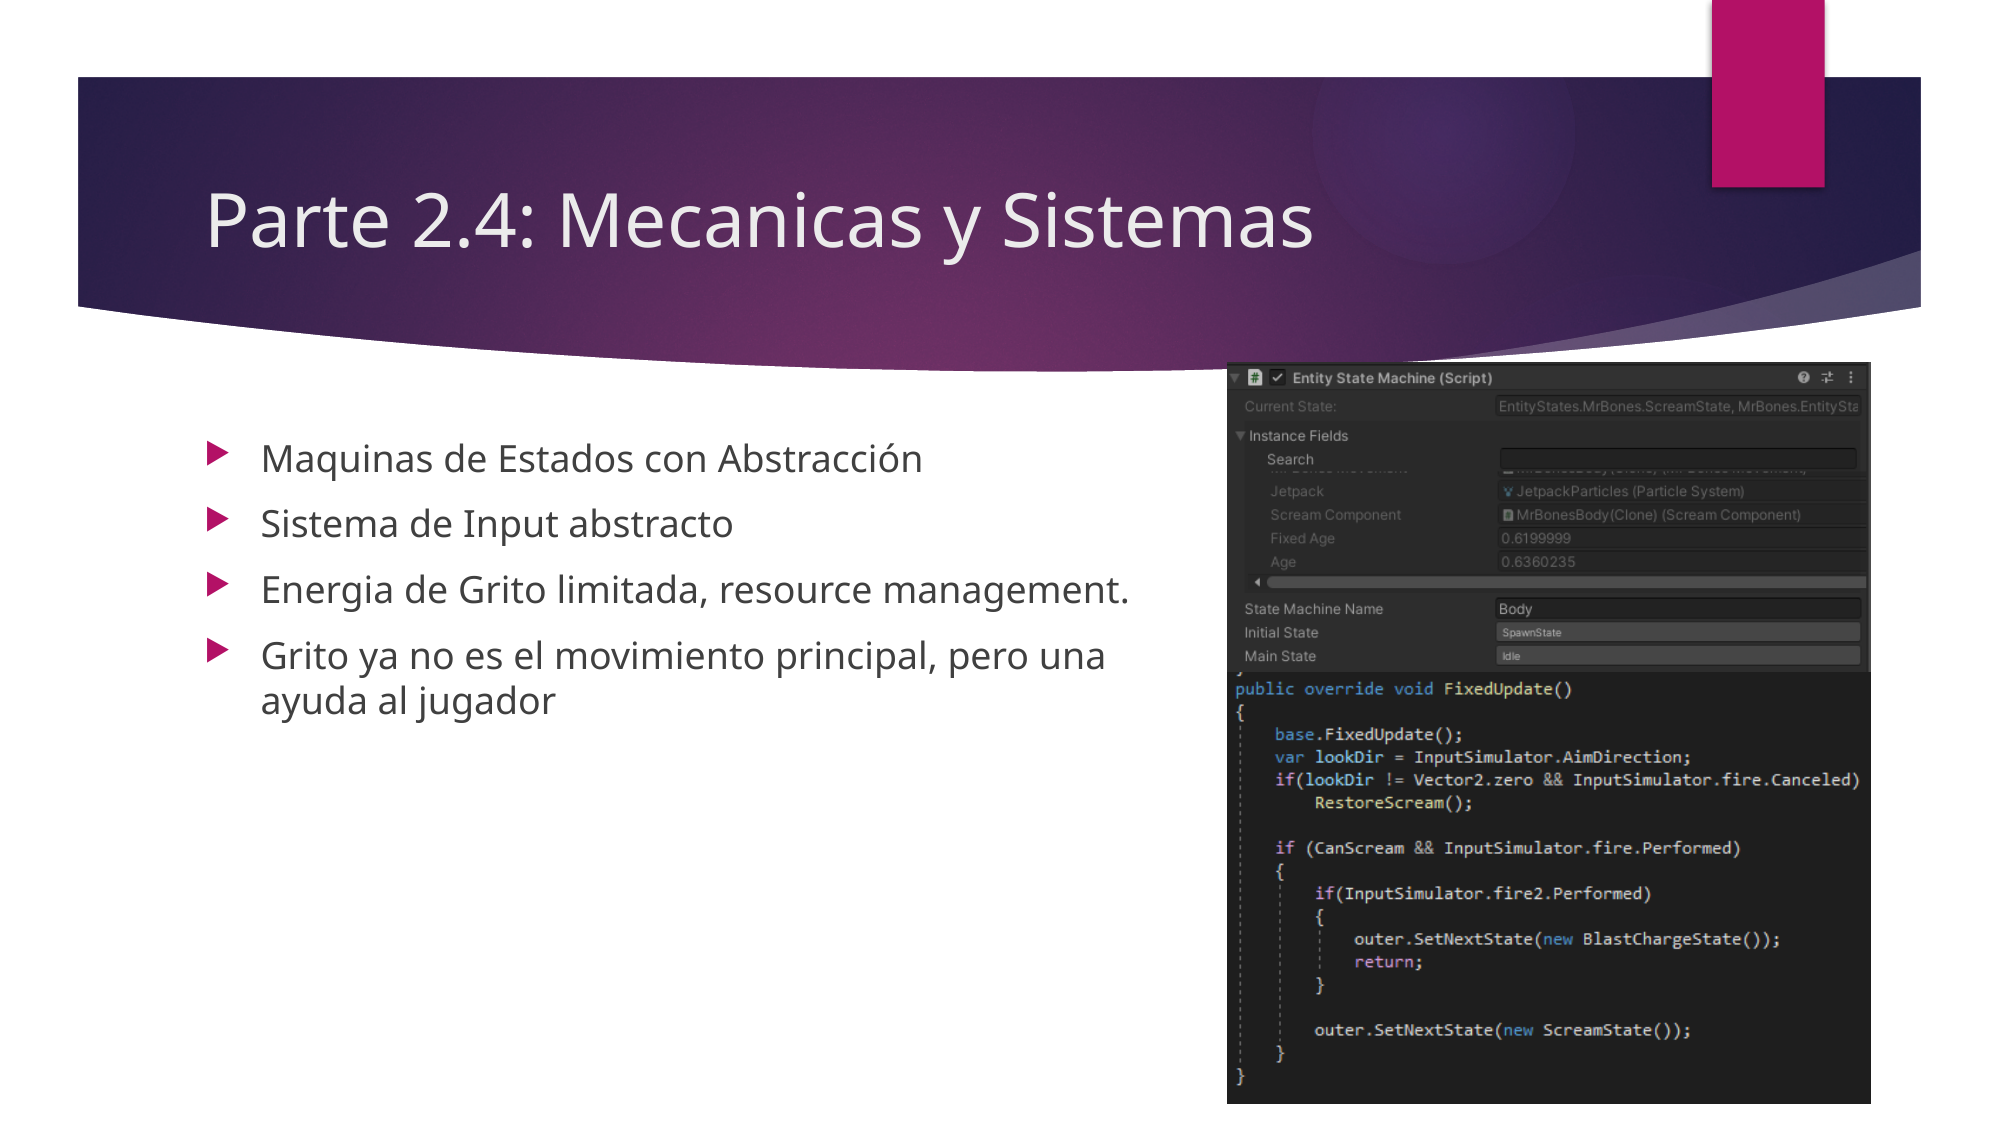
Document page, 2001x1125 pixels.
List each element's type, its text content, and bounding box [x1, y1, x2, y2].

picture [1227, 361, 1872, 1104]
title Parte 2.4: Mecanicas y Sistemas [189, 159, 1627, 276]
list Maquinas de Estados con Abstracción Sistema de Input abstracto Energia de Grito limitada, resource management. Grito ya no es el movimiento principal, pero una ayuda al jugador [189, 427, 1165, 1021]
